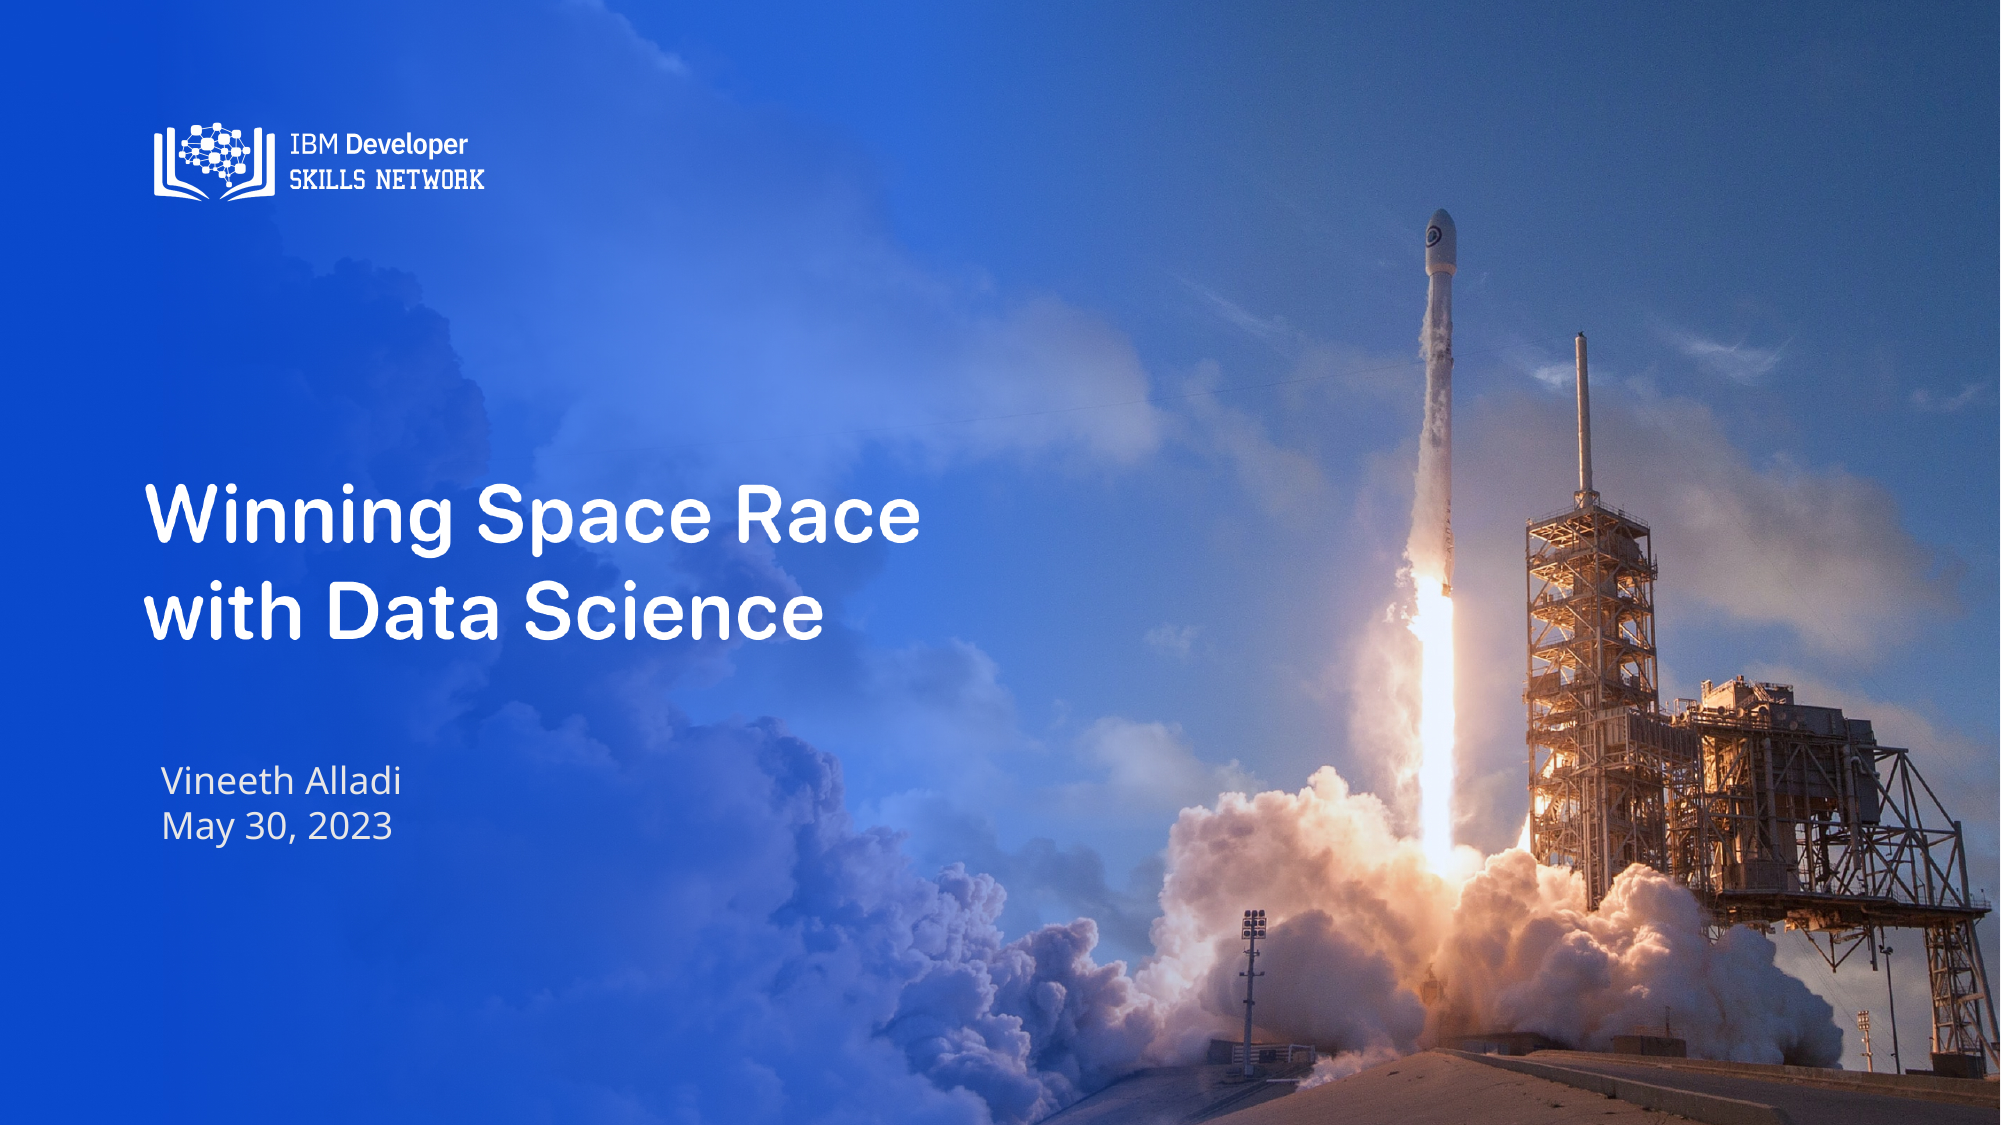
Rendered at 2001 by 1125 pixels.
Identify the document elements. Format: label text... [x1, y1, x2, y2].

picture [0, 0, 2001, 1125]
text_box Vineeth Alladi May 30, 2023 [145, 749, 559, 855]
